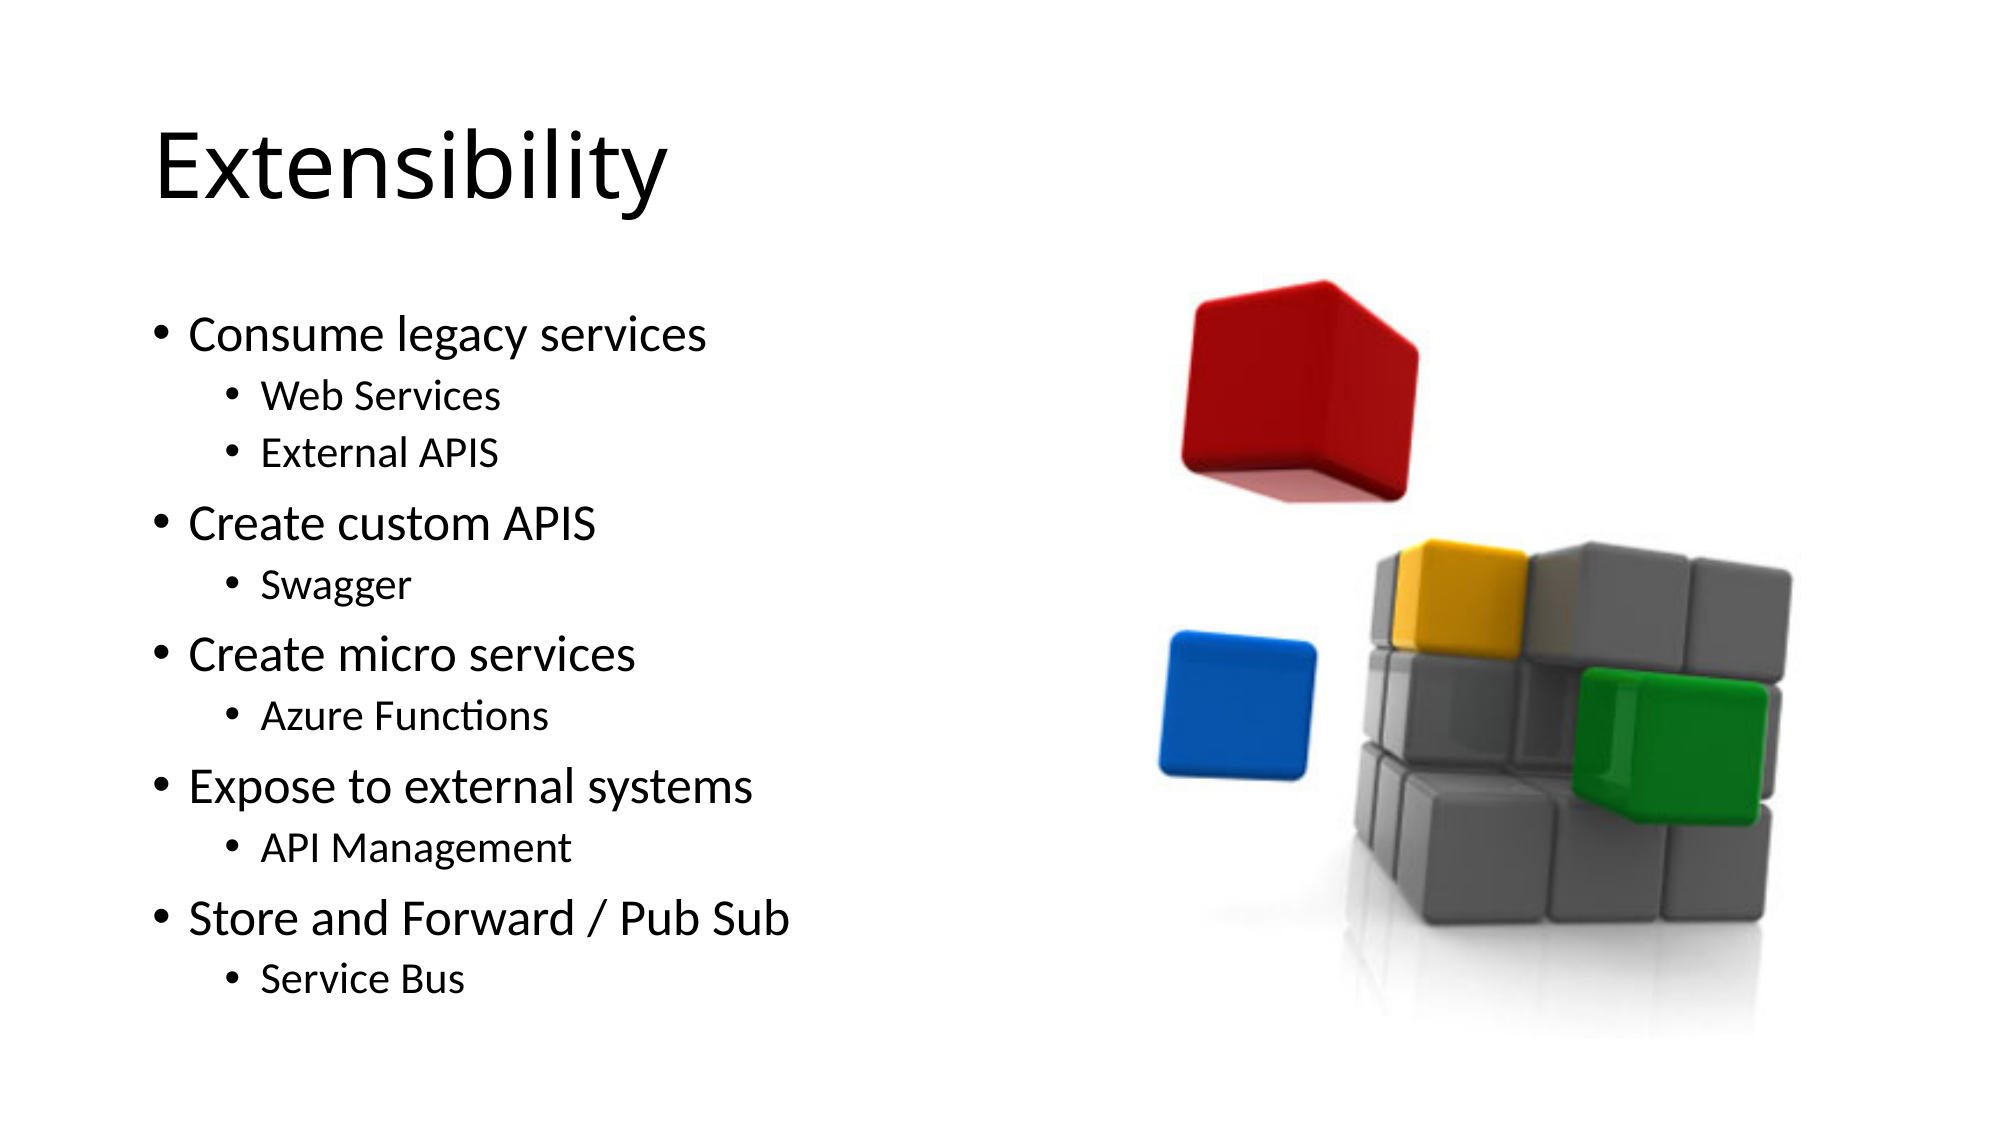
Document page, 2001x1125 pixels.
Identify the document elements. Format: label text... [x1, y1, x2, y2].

title Extensibility [137, 59, 1863, 278]
list Consume legacy services Web Services External APIS Create custom APIS Swagger Create micro services Azure Functions Expose to external systems API Management Store and Forward / Pub Sub Service Bus [137, 299, 874, 1014]
picture [874, 273, 1941, 1039]
